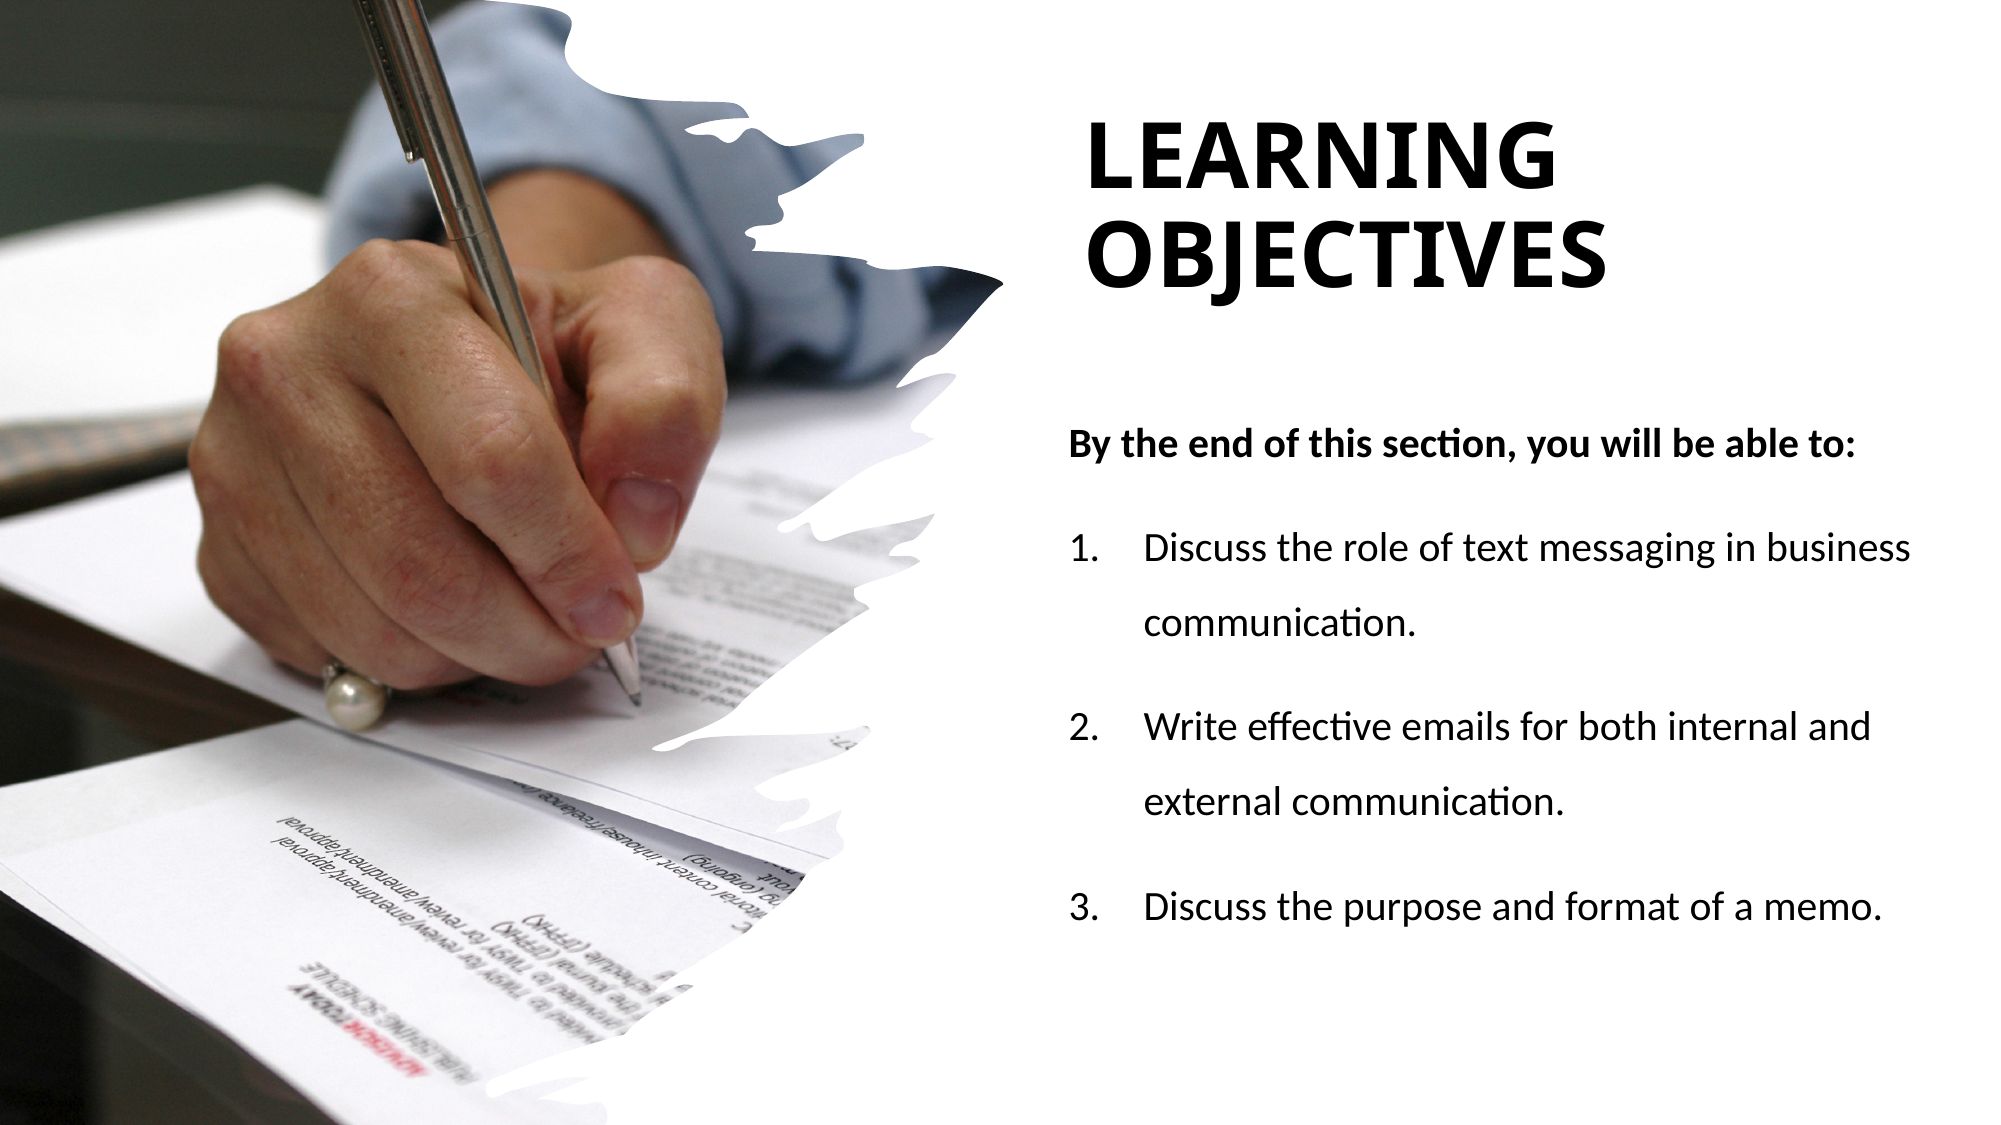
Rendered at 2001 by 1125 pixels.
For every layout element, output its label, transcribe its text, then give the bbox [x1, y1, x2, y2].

title LEARNING OBJECTIVES [1068, 59, 1863, 357]
list By the end of this section, you will be able to: Discuss the role of text messaging in business communication. Write effective emails for both internal and external communication. Discuss the purpose and format of a memo. [1068, 382, 1924, 1014]
picture [0, 0, 1004, 1125]
text_box [1004, 0, 2000, 1125]
